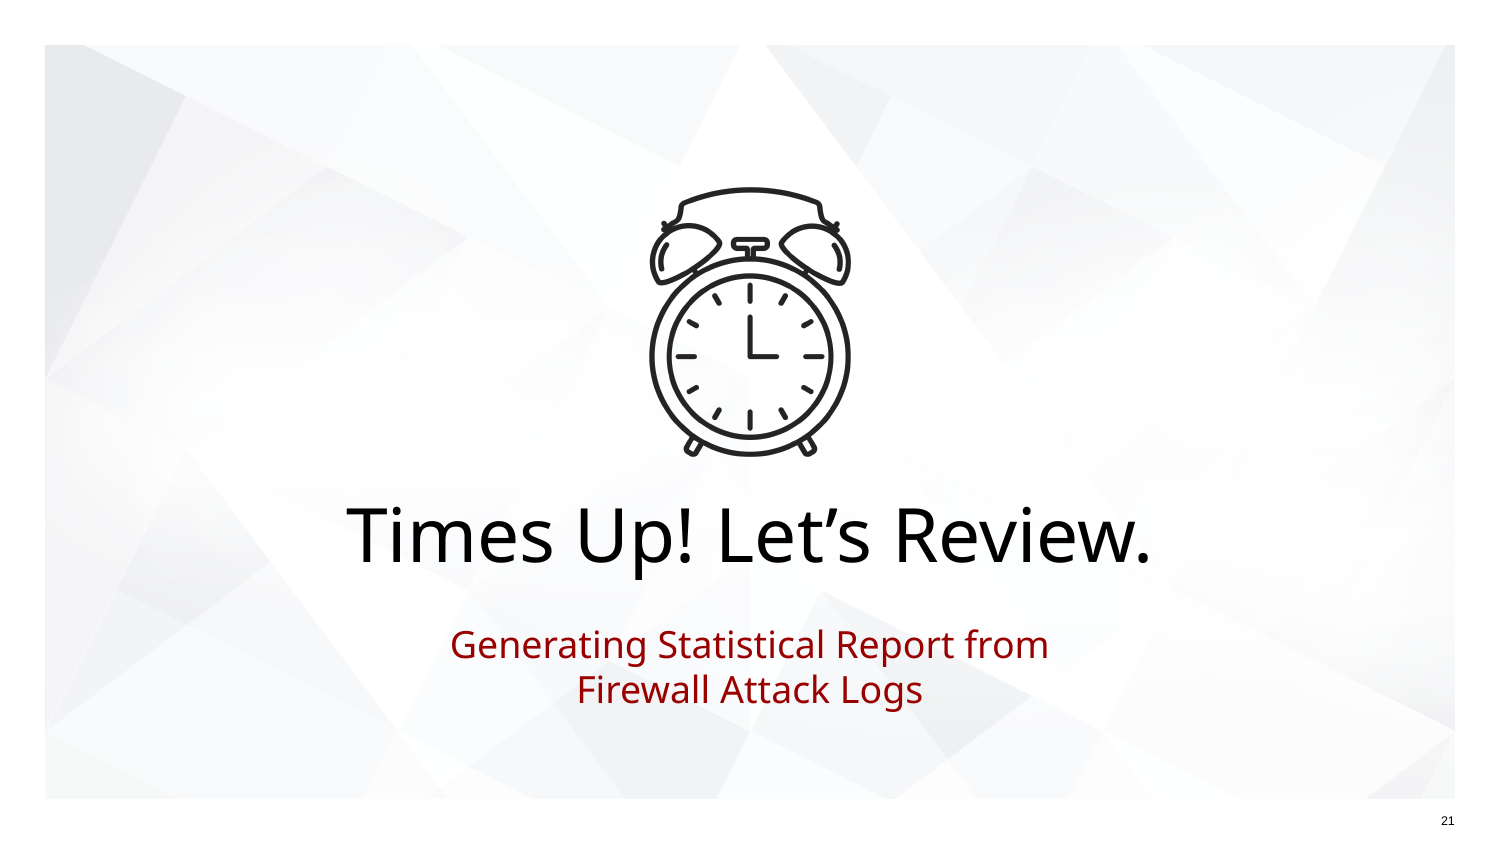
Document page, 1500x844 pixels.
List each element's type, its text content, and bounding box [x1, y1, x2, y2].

slide_number 21 [1412, 813, 1455, 831]
picture [45, 45, 1455, 799]
text_box Generating Statistical Report from Firewall Attack Logs [406, 606, 1094, 749]
